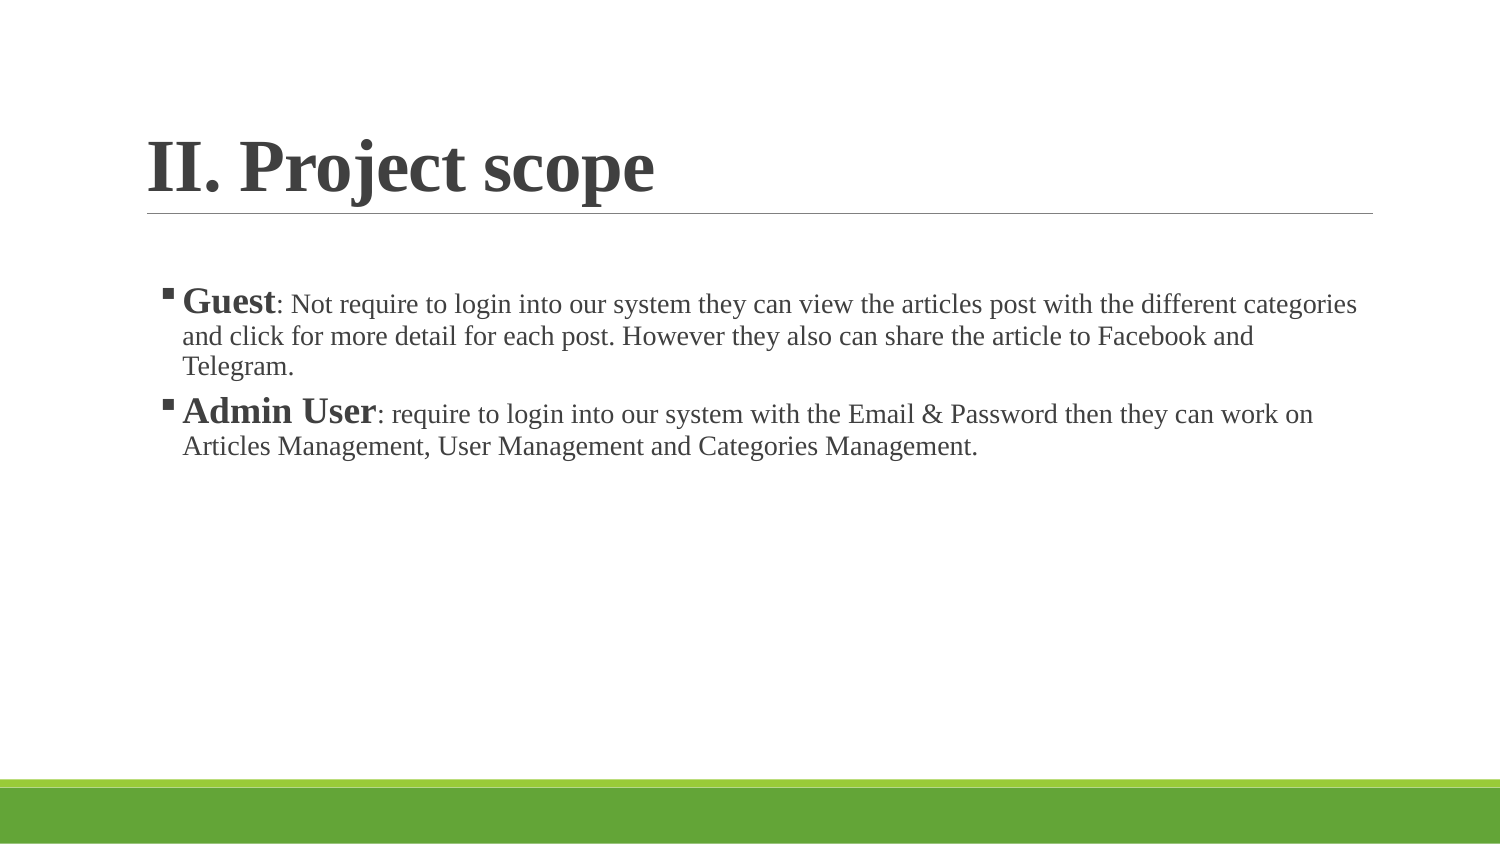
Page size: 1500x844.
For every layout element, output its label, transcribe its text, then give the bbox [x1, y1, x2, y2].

list Guest: Not require to login into our system they can view the articles post with the different categories and click for more detail for each post. However they also can share the article to Facebook and Telegram. Admin User: require to login into our system with the Email & Password then they can work on Articles Management, User Management and Categories Management. [135, 227, 1373, 723]
title II. Project scope [135, 35, 1373, 214]
